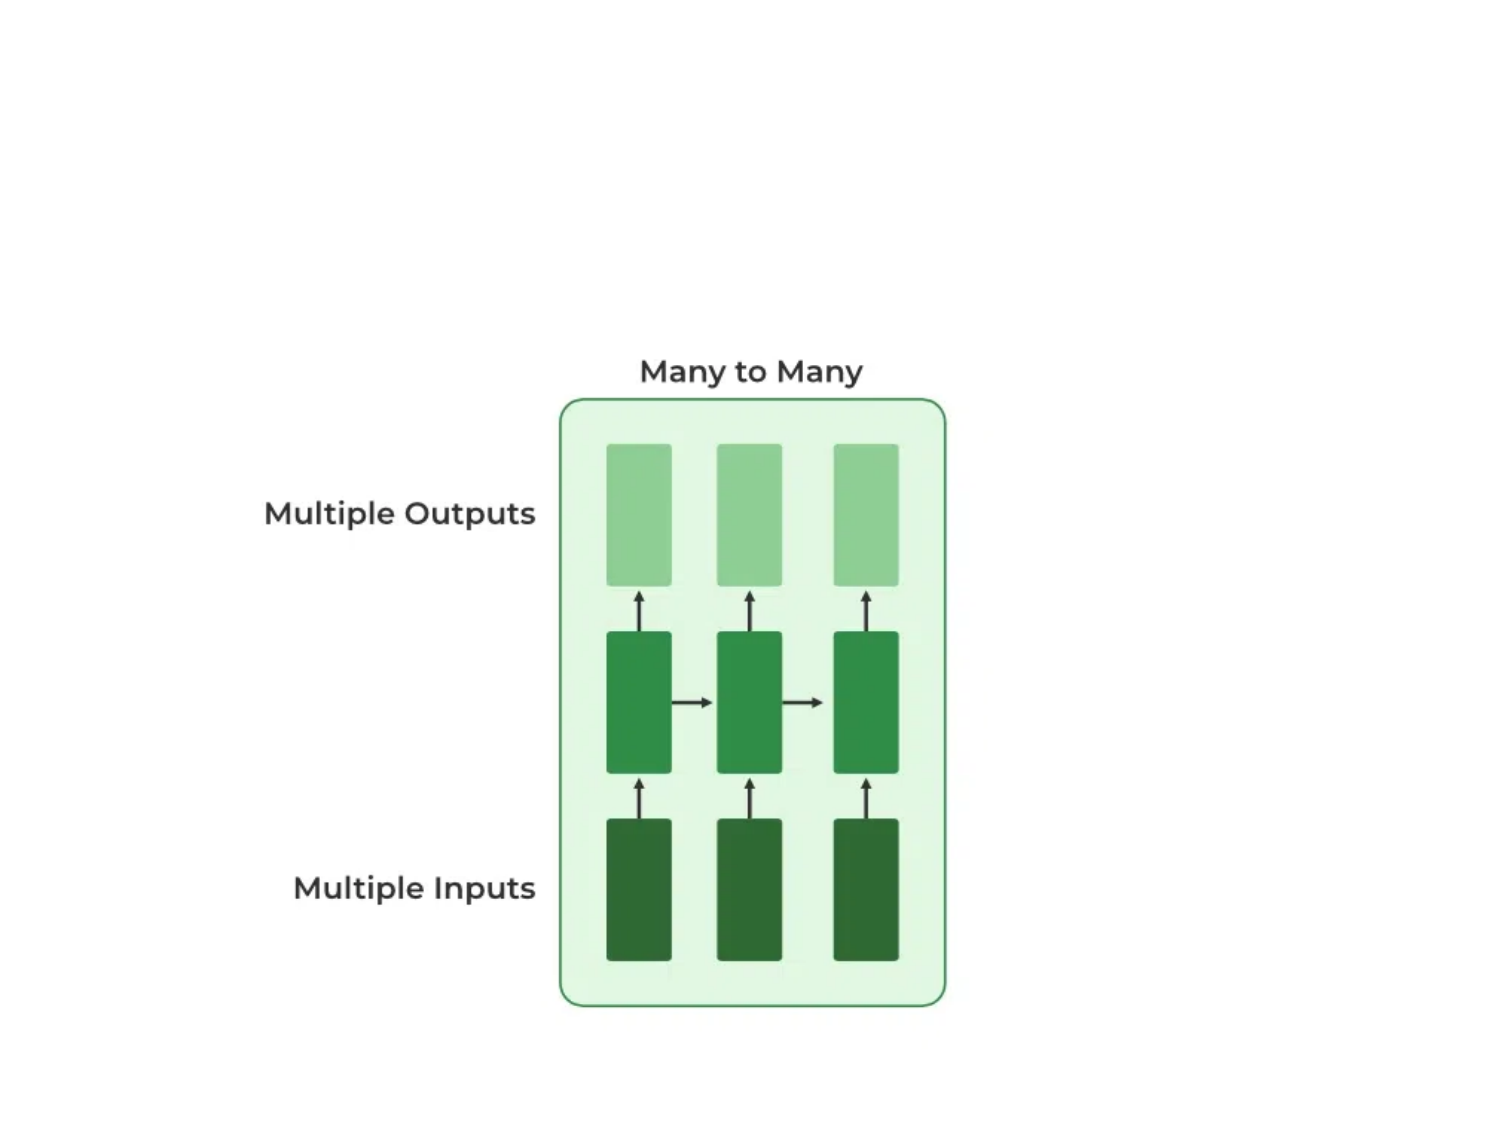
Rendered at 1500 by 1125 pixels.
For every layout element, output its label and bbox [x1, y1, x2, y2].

list [137, 312, 1075, 1056]
